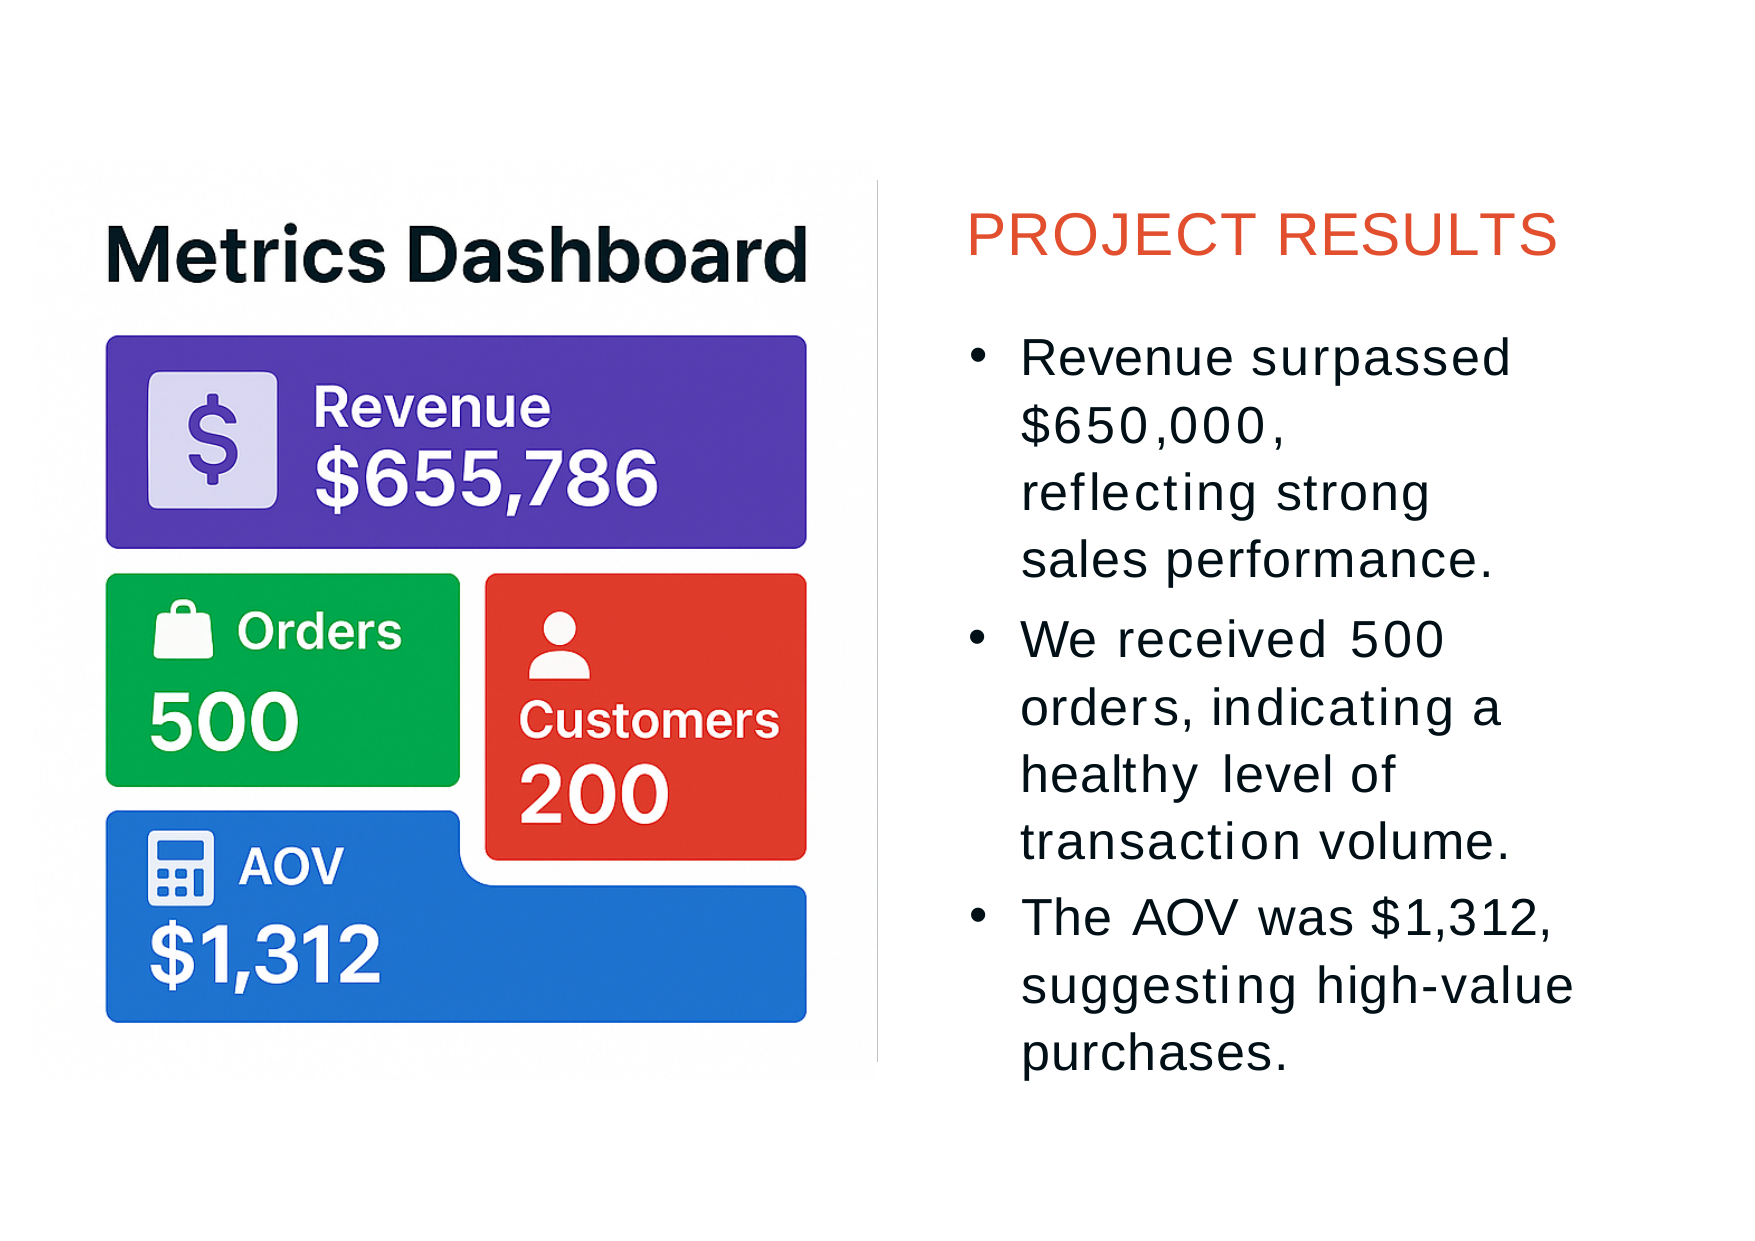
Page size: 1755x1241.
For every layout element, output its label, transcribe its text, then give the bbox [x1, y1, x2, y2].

text_box PROJECT RESULTS [964, 194, 1561, 268]
picture [33, 159, 877, 1081]
text_box Revenue surpassed $650,000, reflecting strong sales performance. We received 500 orders, indicating a healthy level of transaction volume. The AOV was $1,312, suggesting high-value purchases. [966, 322, 1583, 1082]
